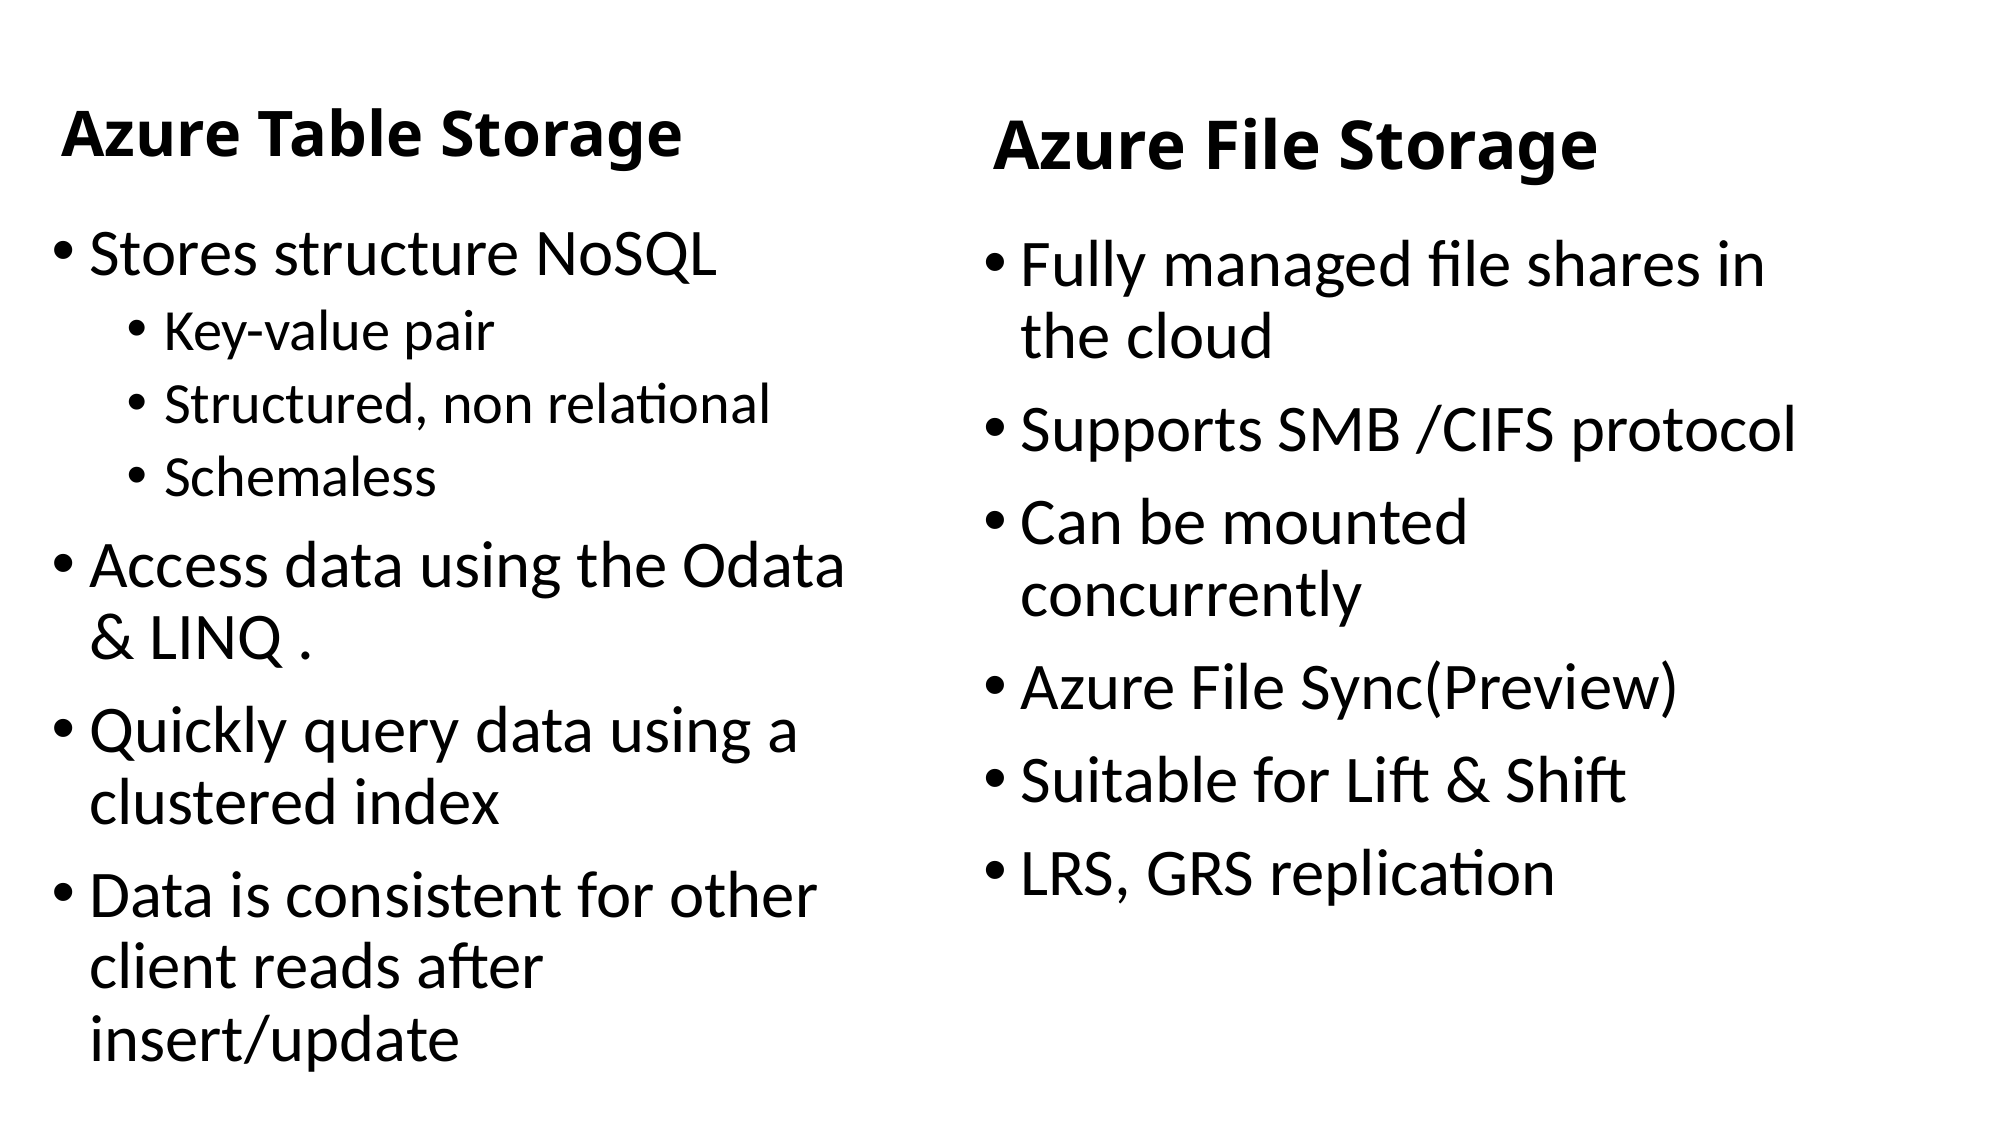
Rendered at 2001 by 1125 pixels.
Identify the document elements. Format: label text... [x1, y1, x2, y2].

title Azure Table Storage [46, 61, 709, 209]
text_box Azure File Storage [978, 72, 1641, 221]
list Fully managed file shares in the cloud Supports SMB /CIFS protocol Can be mounted concurrently Azure File Sync(Preview) Suitable for Lift & Shift LRS, GRS replication [968, 221, 1817, 1052]
list Stores structure NoSQL Key-value pair Structured, non relational Schemaless Access data using the Odata & LINQ . Quickly query data using a clustered index Data is consistent for other client reads after insert/update [36, 209, 886, 1087]
